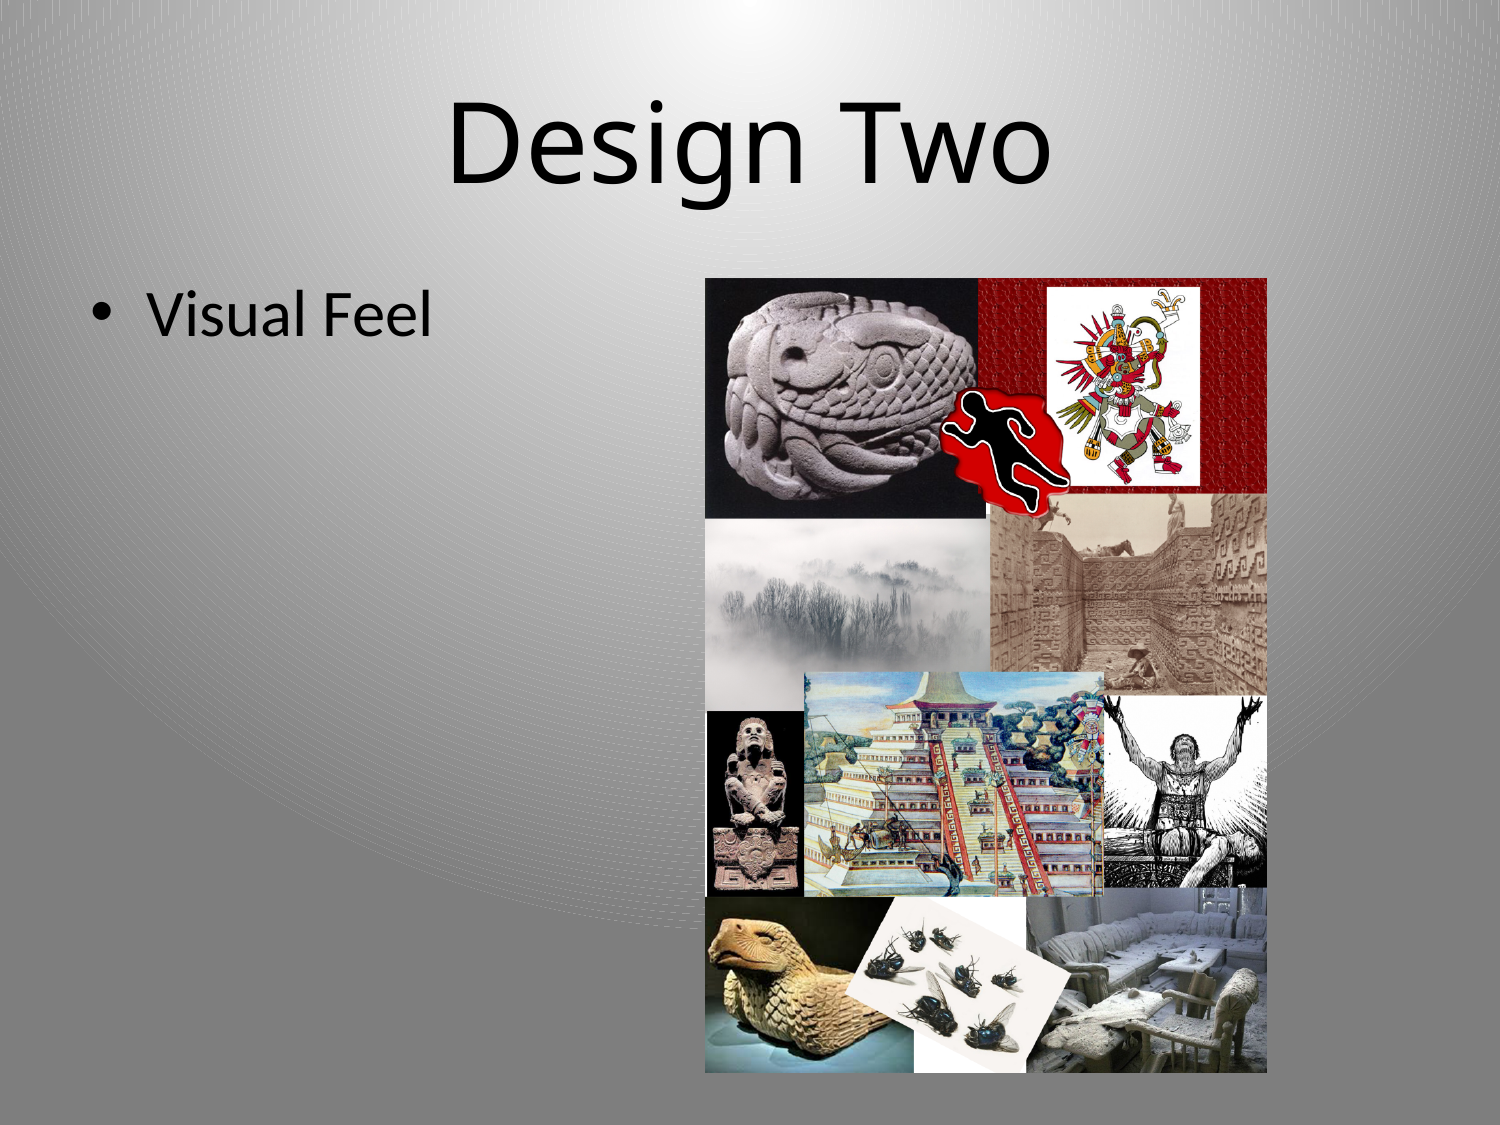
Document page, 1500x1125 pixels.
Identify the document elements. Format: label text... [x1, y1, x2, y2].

picture [705, 278, 1268, 1074]
title Design Two [75, 45, 1425, 233]
list Visual Feel [75, 262, 1425, 1005]
